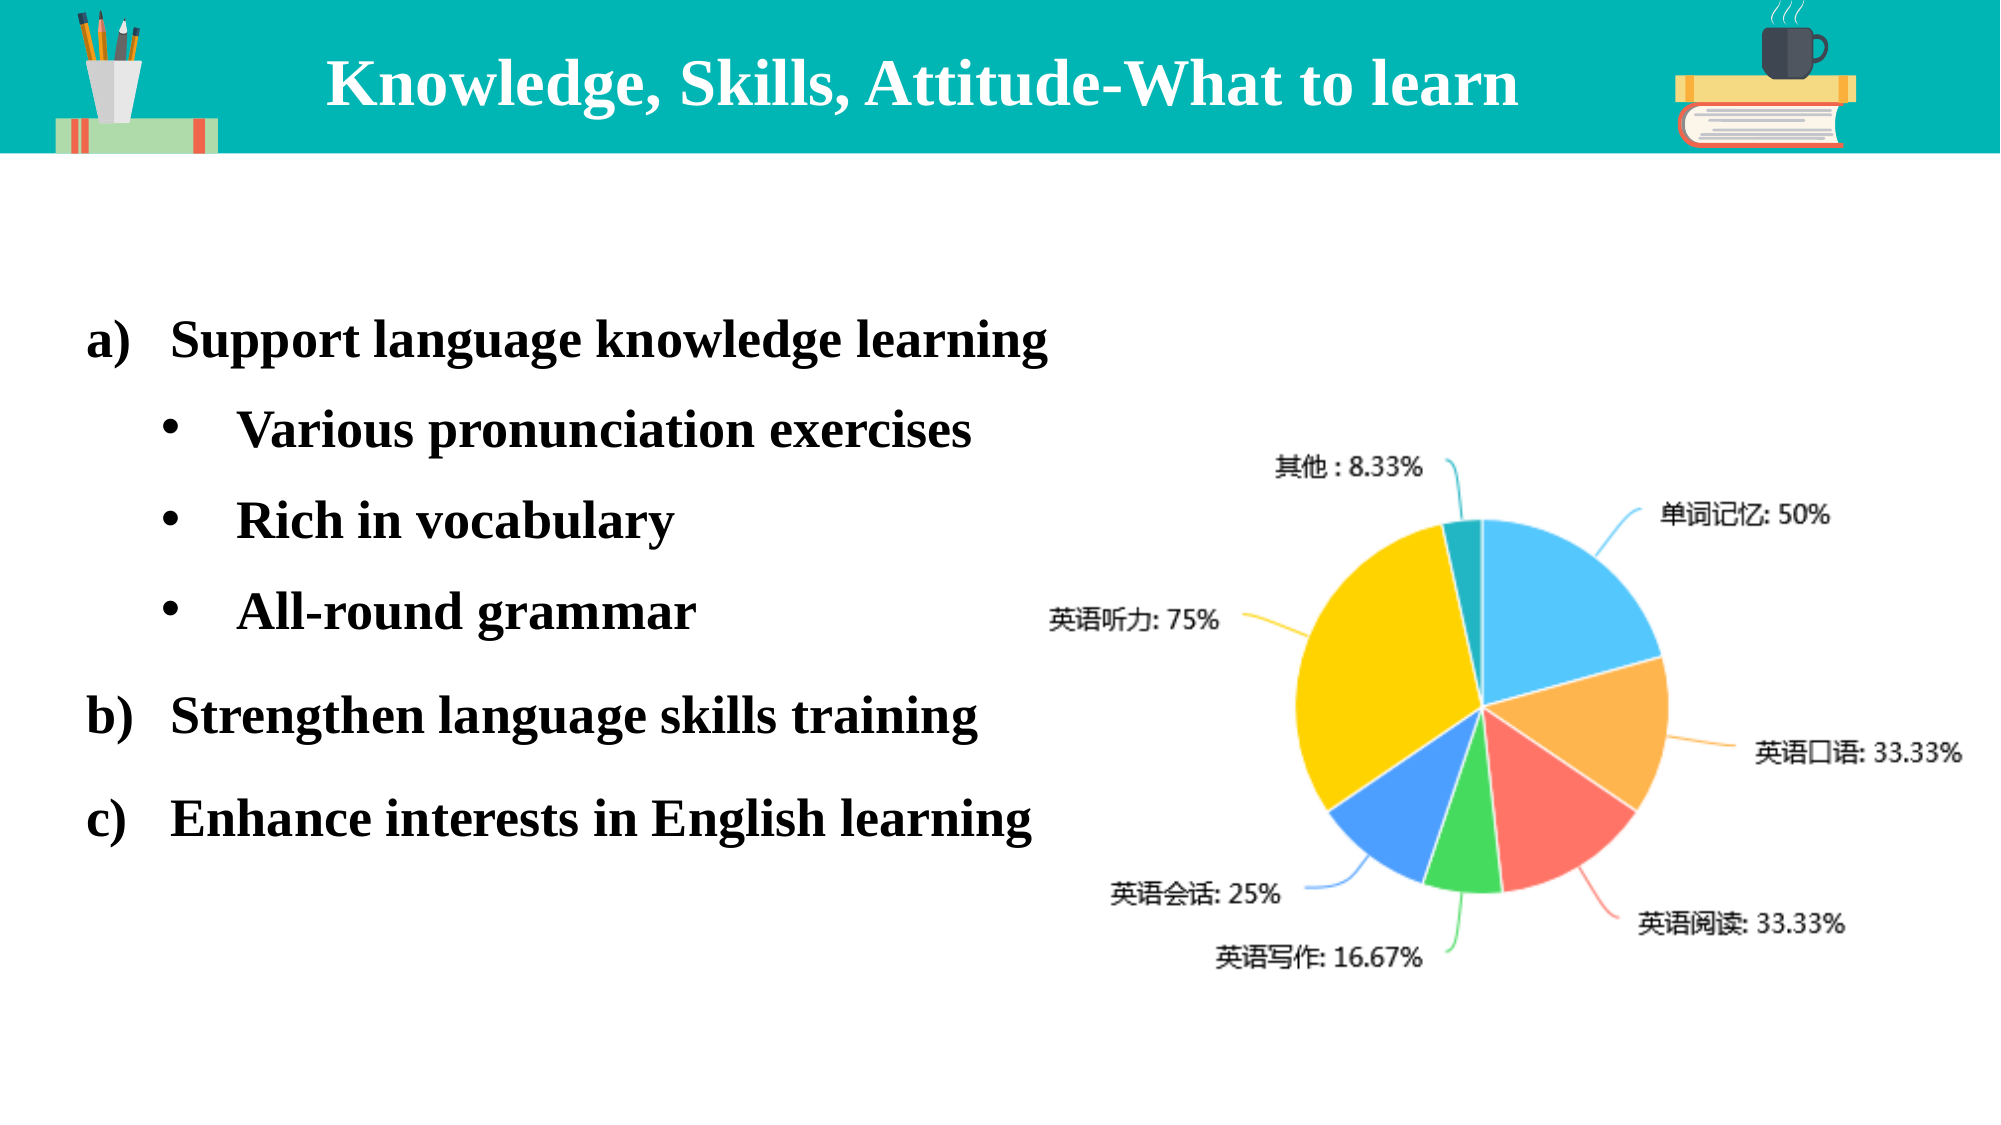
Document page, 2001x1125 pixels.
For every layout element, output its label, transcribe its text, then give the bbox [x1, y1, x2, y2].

text_box Knowledge, Skills, Attitude-What to learn [312, 31, 1537, 127]
text_box [0, 0, 2000, 154]
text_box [1675, 0, 1857, 148]
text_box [55, 10, 218, 154]
text_box Support language knowledge learning Various pronunciation exercises Rich in vocabulary All-round grammar Strengthen language skills training Enhance interests in English learning [71, 269, 1138, 855]
picture [1039, 435, 1972, 982]
